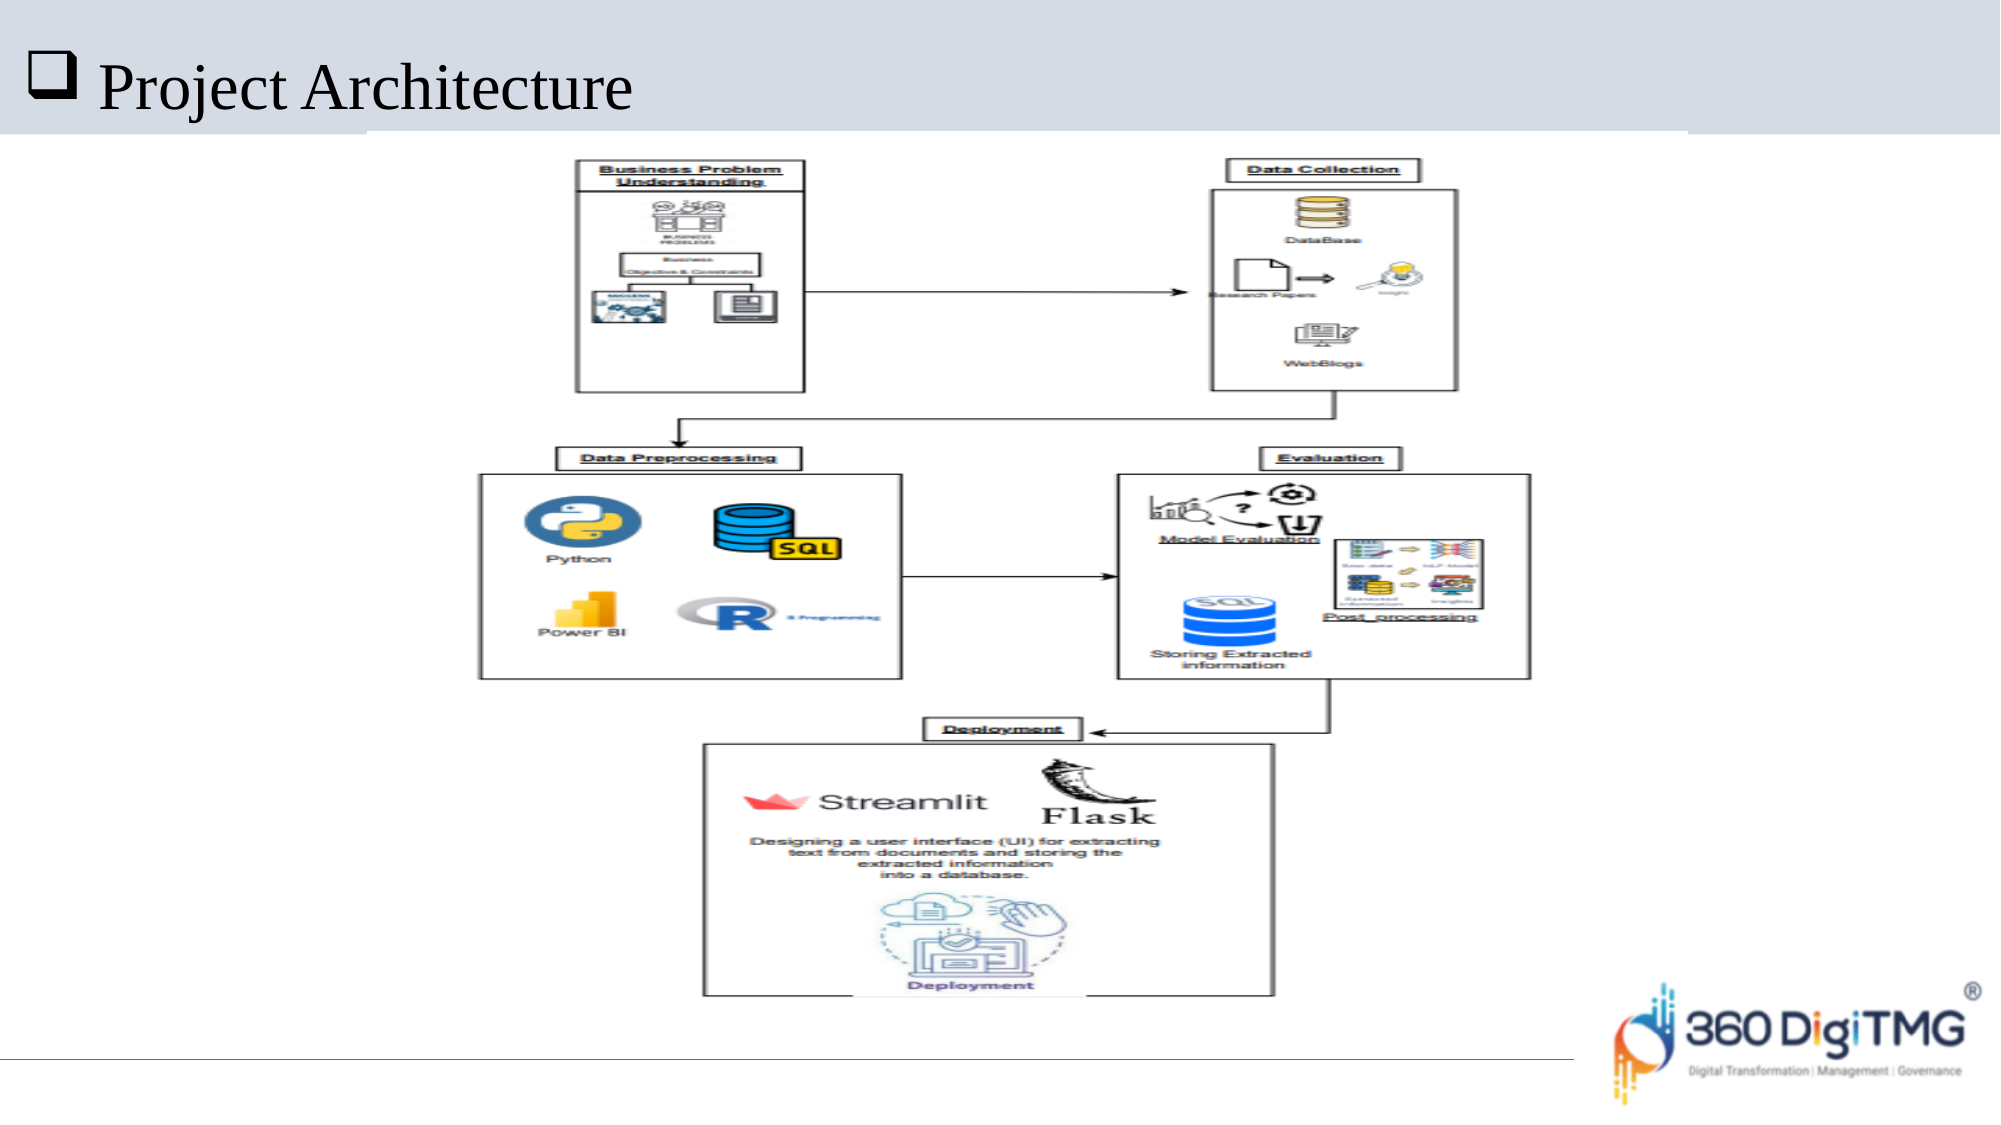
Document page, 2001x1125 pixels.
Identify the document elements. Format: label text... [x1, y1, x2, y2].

title Project Architecture [9, 0, 1734, 190]
picture [367, 131, 2000, 1114]
